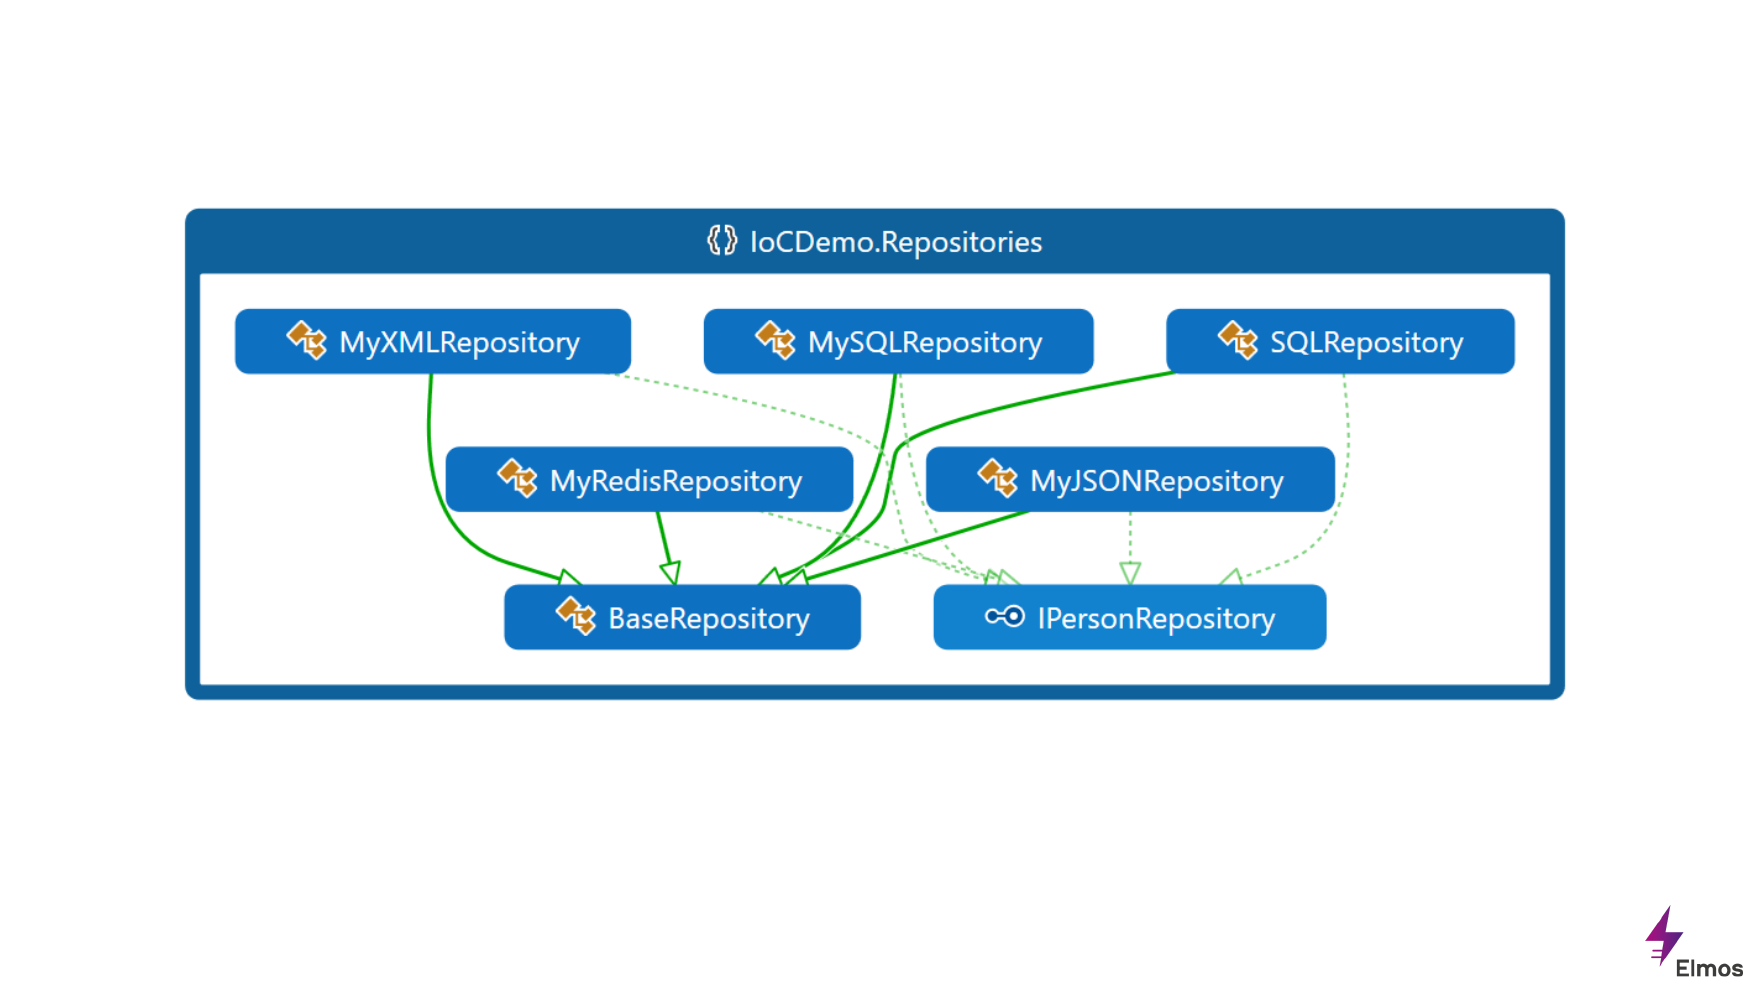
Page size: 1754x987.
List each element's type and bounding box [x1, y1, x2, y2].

picture [1645, 905, 1743, 977]
picture [168, 184, 1585, 714]
